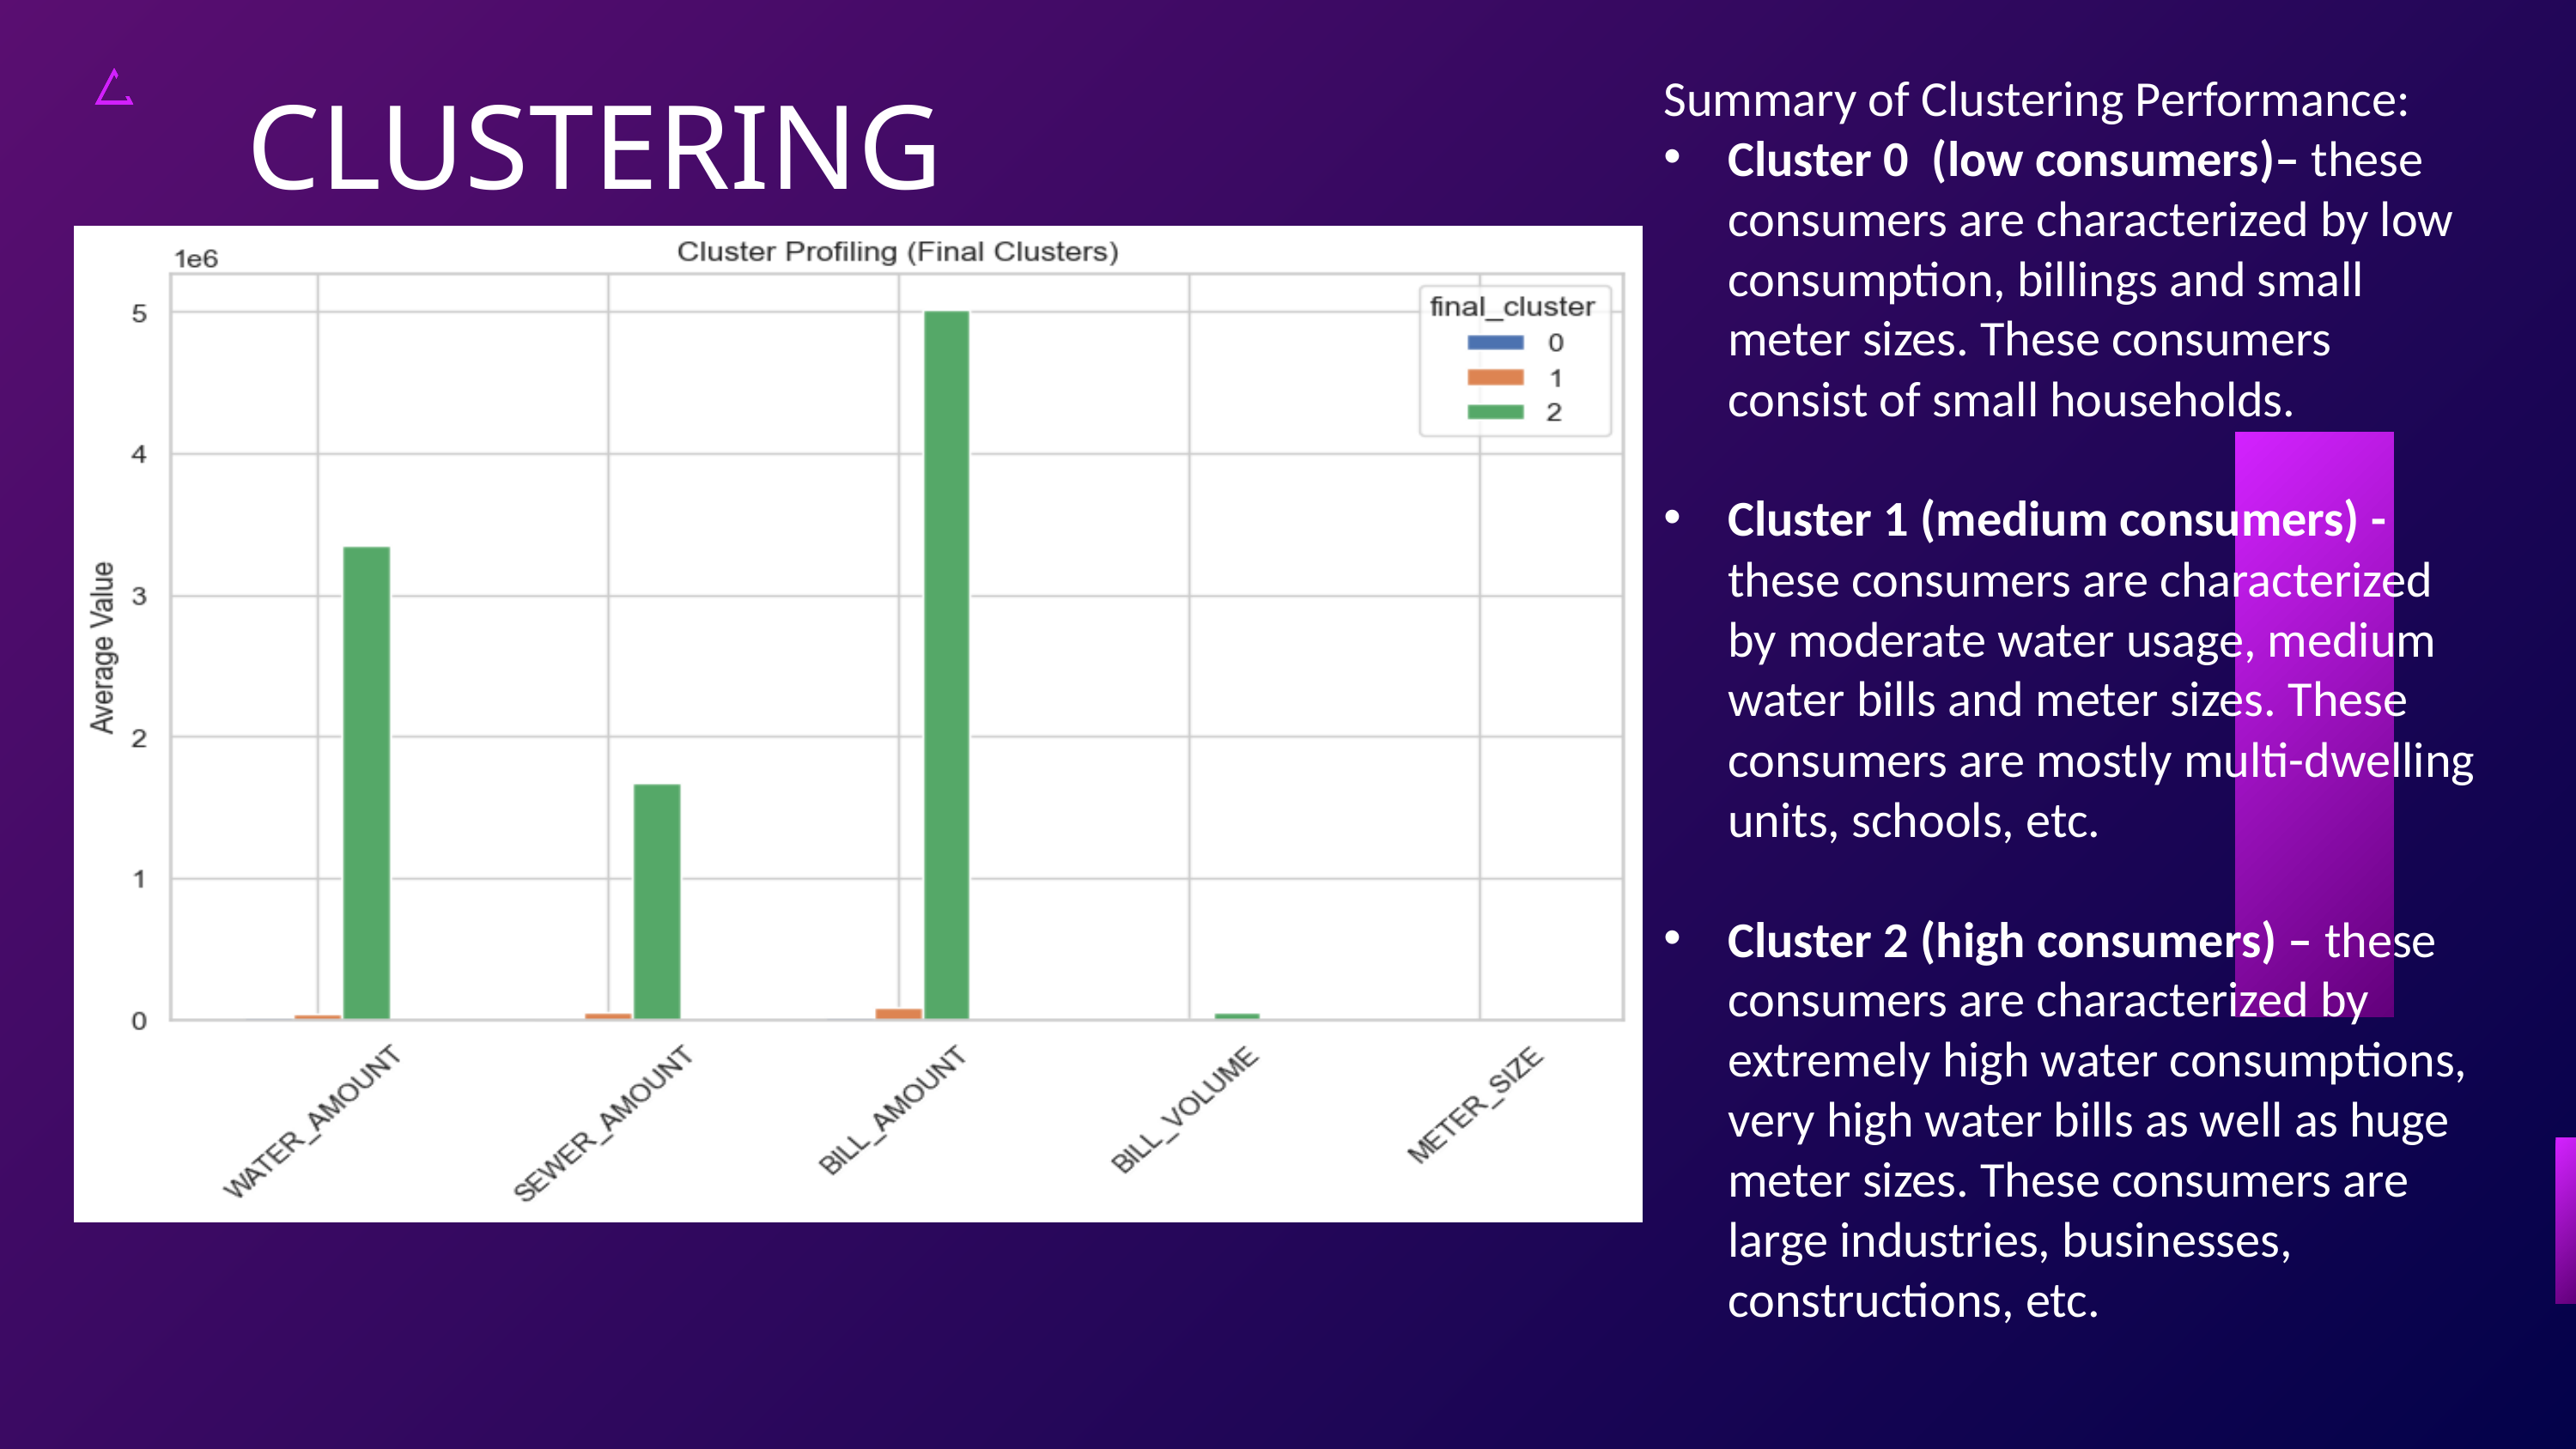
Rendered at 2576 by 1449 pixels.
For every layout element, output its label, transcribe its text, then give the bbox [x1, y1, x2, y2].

text_box CLUSTERING ANALYSIS [246, 67, 1452, 223]
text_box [2555, 1137, 2576, 1304]
text_box [94, 67, 134, 105]
text_box [1717, 62, 2482, 693]
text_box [2234, 431, 2394, 1017]
picture [74, 226, 1643, 1223]
text_box Summary of Clustering Performance: Cluster 0 (low consumers)– these consumers are characterized by low consumption, billings and small meter sizes. These consumers consist of small households. Cluster 1 (medium consumers) - these consumers are characterized by moderate water usage, medium water bills and meter sizes. These consumers are mostly multi-dwelling units, schools, etc. Cluster 2 (high consumers) – these consumers are characterized by extremely high water consumptions, very high water bills as well as huge meter sizes. These consumers are large industries, businesses, constructions, etc. [1663, 65, 2476, 1449]
